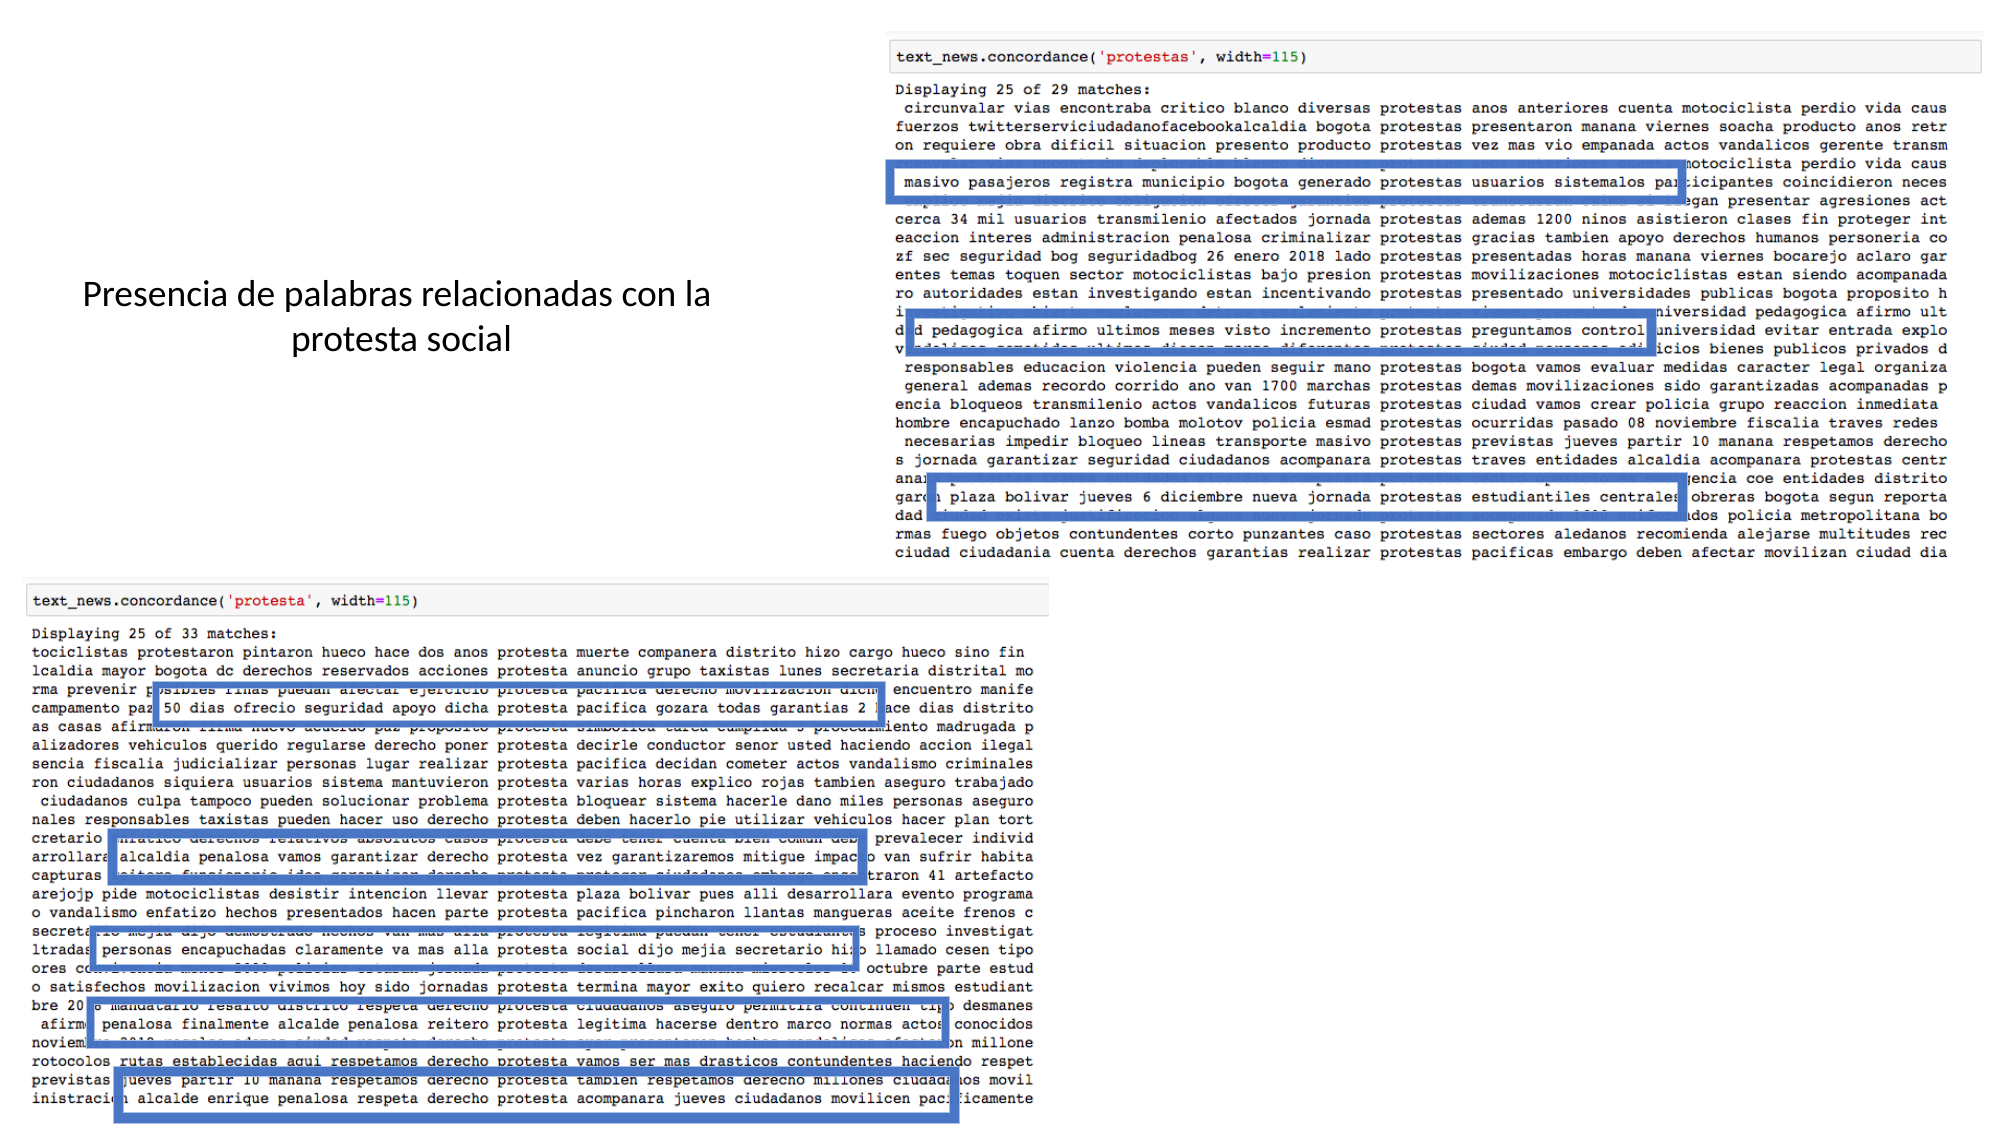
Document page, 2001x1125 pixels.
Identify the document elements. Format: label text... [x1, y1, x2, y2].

text_box Presencia de palabras relacionadas con la protesta social [67, 261, 736, 367]
picture [884, 31, 1984, 569]
picture [22, 577, 1049, 1125]
